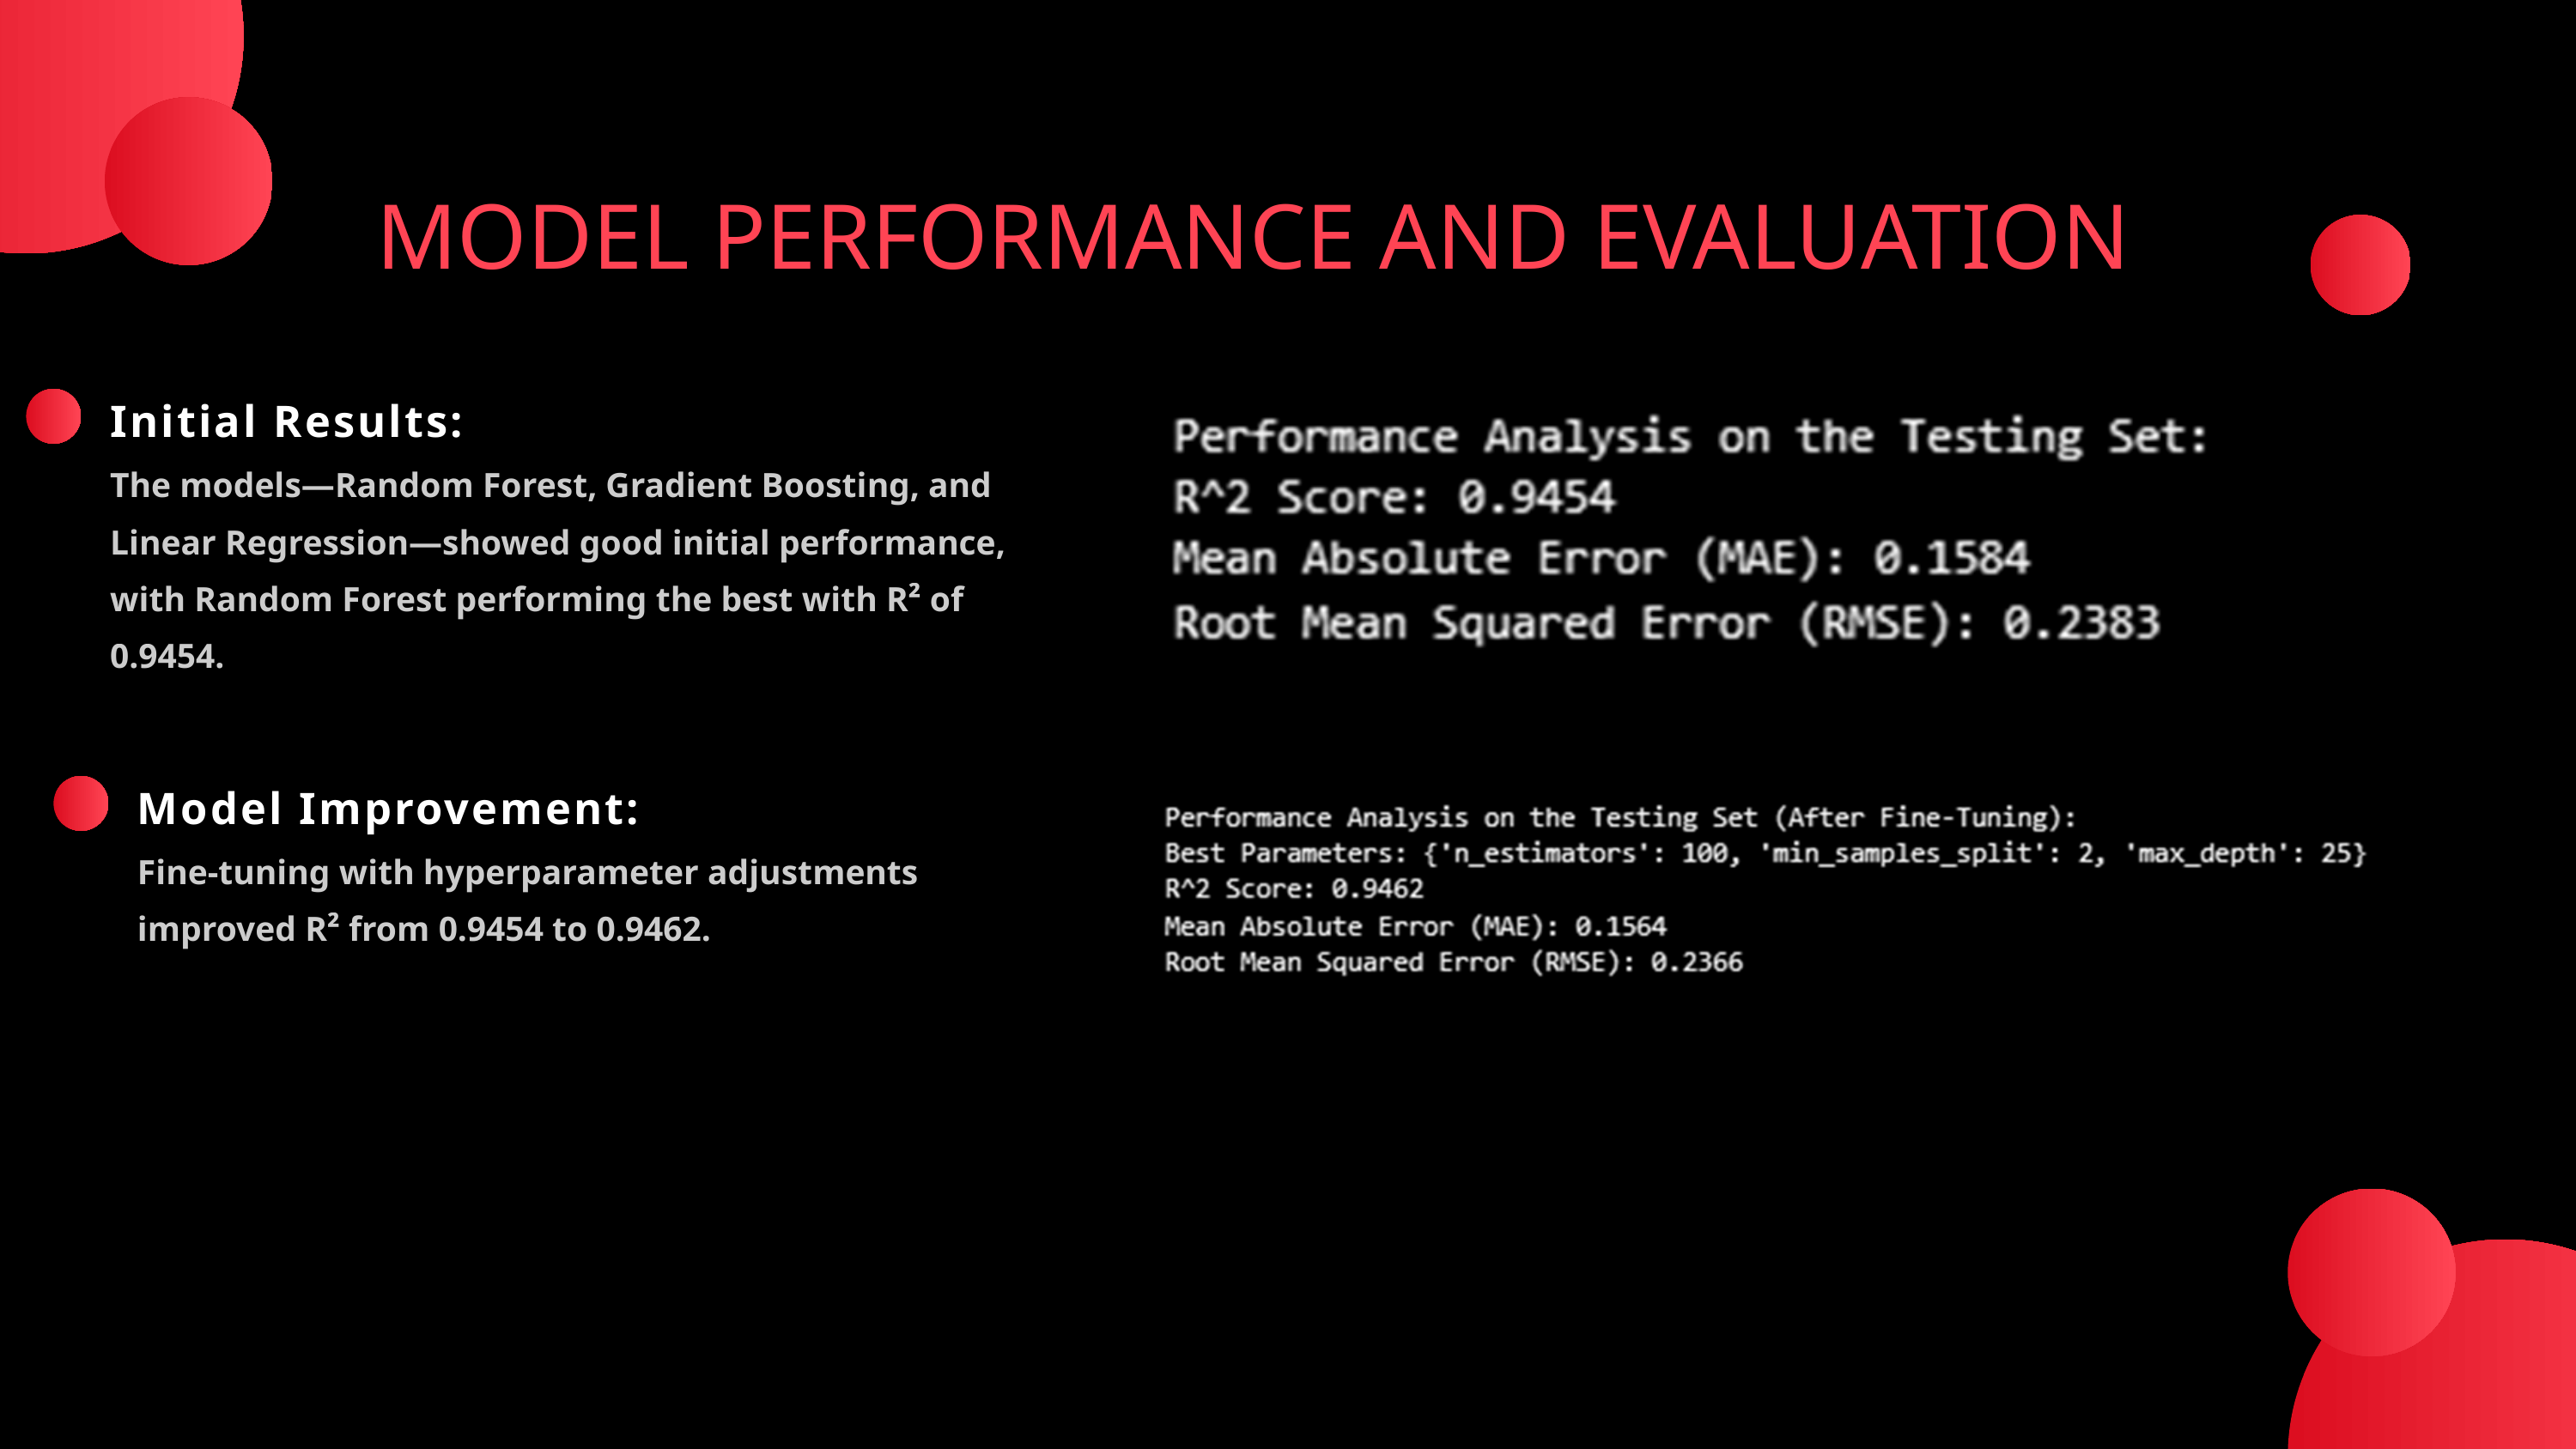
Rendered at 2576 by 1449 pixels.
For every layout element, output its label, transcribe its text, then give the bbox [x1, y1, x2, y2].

text_box MODEL PERFORMANCE AND EVALUATION [76, 179, 2432, 288]
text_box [2287, 1239, 2576, 1449]
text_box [104, 97, 273, 265]
text_box [1158, 789, 2452, 985]
text_box [1158, 391, 2245, 667]
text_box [2310, 215, 2411, 316]
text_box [53, 775, 109, 832]
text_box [0, 0, 244, 254]
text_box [2287, 1188, 2456, 1357]
text_box Initial Results: [110, 385, 930, 446]
text_box The models—Random Forest, Gradient Boosting, and Linear Regression—showed good initial performance, with Random Forest performing the best with R² of 0.9454. [110, 447, 1052, 732]
text_box Model Improvement: [137, 772, 957, 834]
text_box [26, 388, 82, 445]
text_box Fine-tuning with hyperparameter adjustments improved R² from 0.9454 to 0.9462. [137, 834, 1079, 1006]
